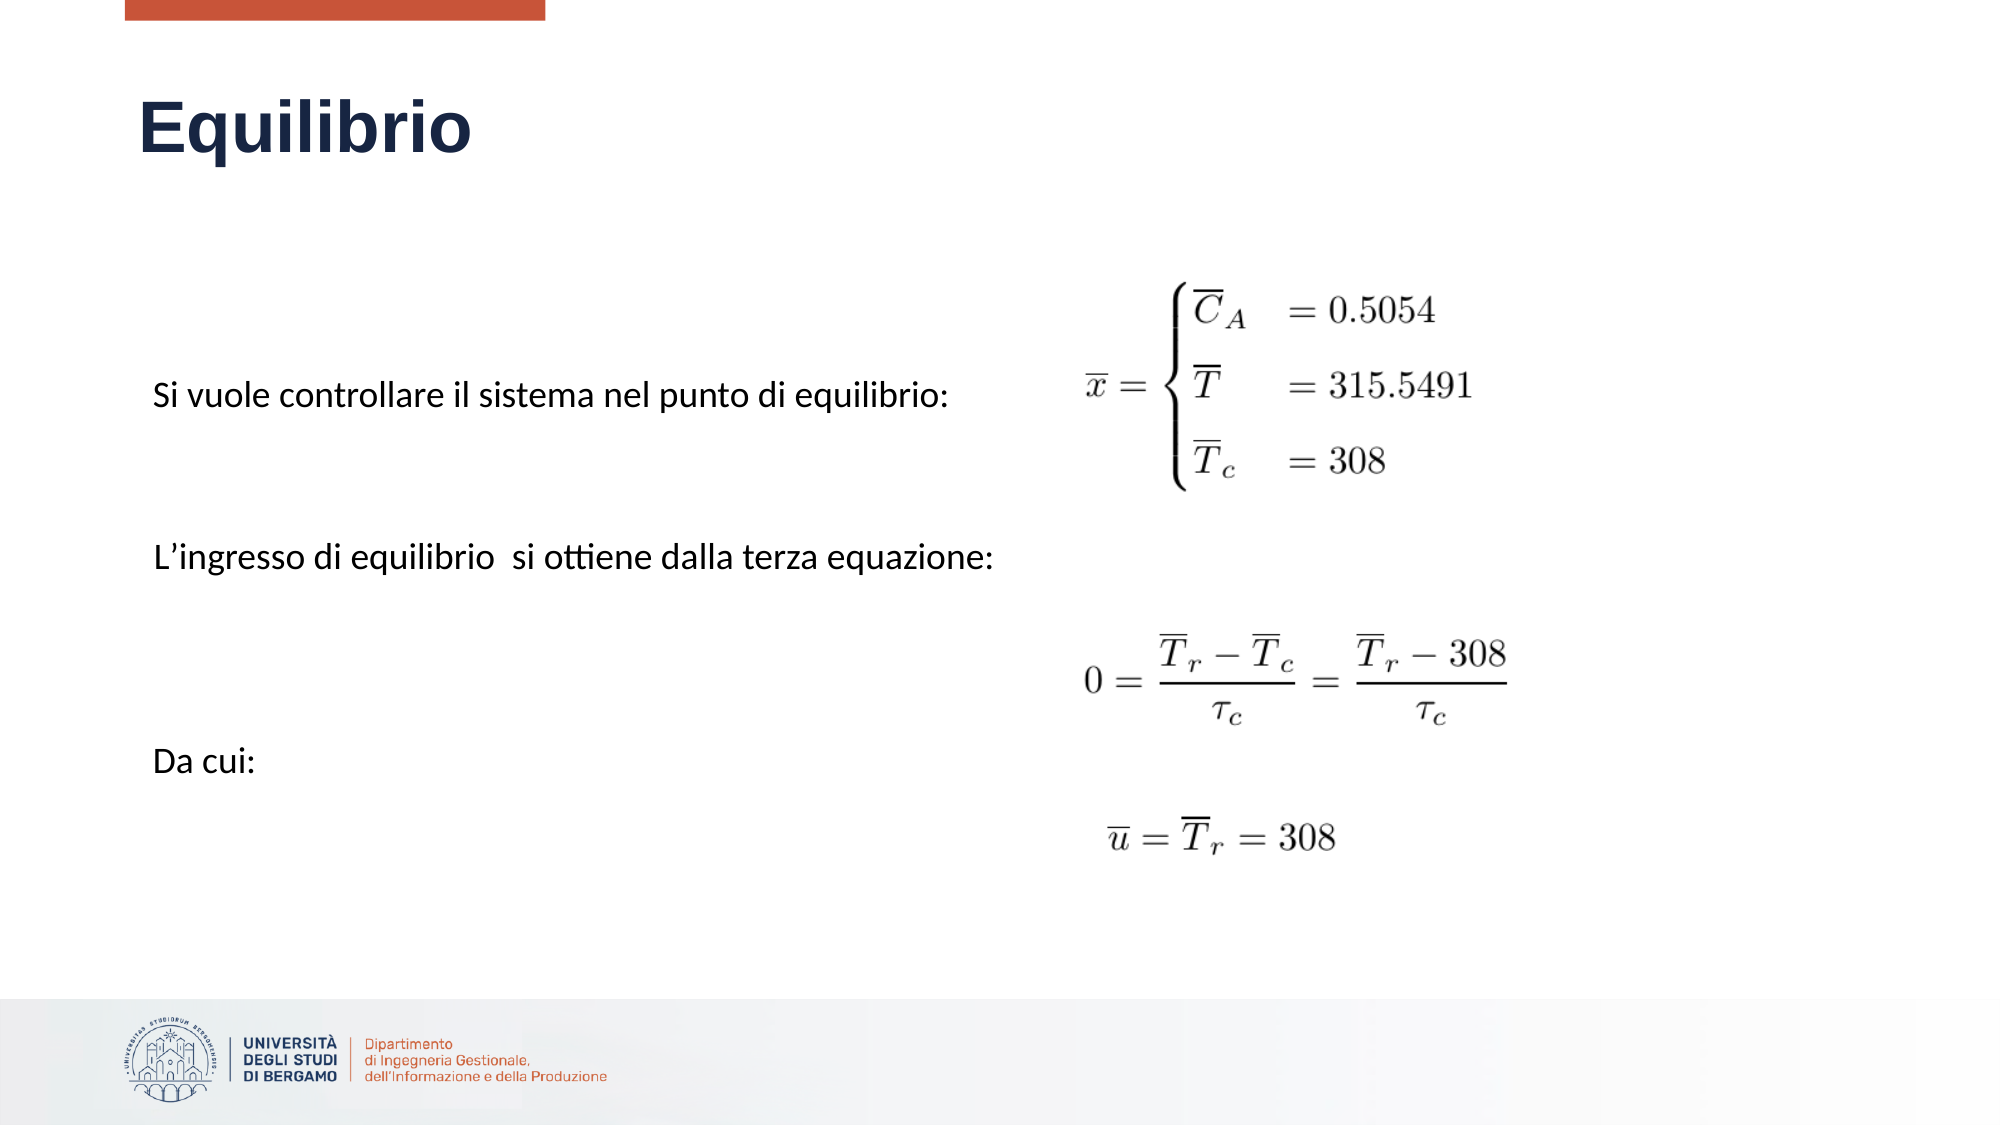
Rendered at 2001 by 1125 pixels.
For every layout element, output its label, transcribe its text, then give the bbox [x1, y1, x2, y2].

picture [1062, 272, 1520, 513]
text_box Si vuole controllare il sistema nel punto di equilibrio: [138, 362, 1014, 423]
title Equilibrio [138, 79, 934, 168]
picture [1099, 799, 1352, 871]
picture [0, 999, 2000, 1125]
text_box Da cui: [138, 728, 1125, 834]
picture [1062, 614, 1546, 744]
